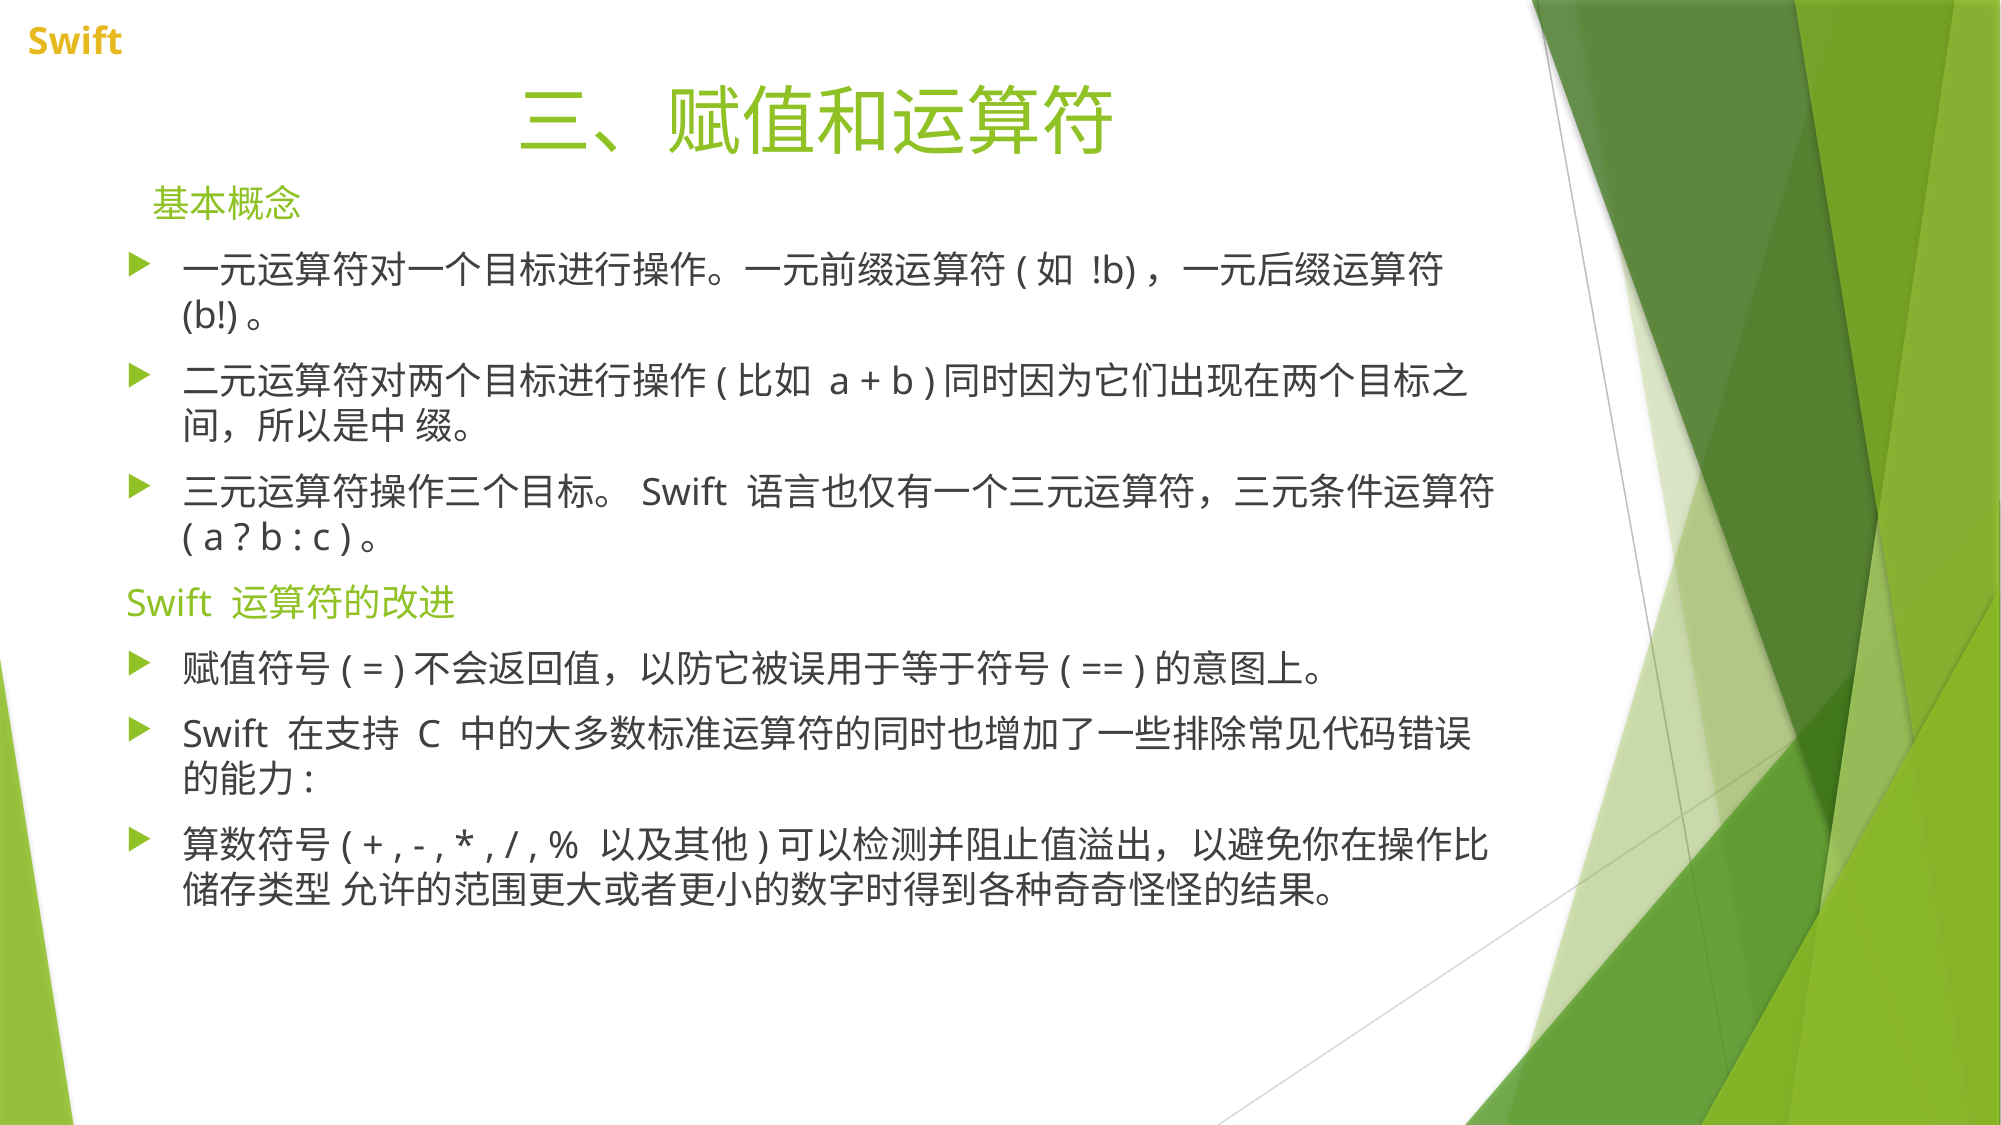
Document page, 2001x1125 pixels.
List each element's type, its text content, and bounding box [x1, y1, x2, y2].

list 基本概念 一元运算符对一个目标进行操作。一元前缀运算符(如 !b)，一元后缀运算符(b!)。 二元运算符对两个目标进行操作(比如 a + b )同时因为它们出现在两个目标之间，所以是中 缀。 三元运算符操作三个目标。Swift 语言也仅有一个三元运算符，三元条件运算符( a ? b : c )。 Swift 运算符的改进 赋值符号( = )不会返回值，以防它被误用于等于符号( == )的意图上。 Swift 在支持 C 中的大多数标准运算符的同时也增加了一些排除常见代码错误的能力: 算数符号( + , - , * , / , % 以及其他)可以检测并阻止值溢出，以避免你在操作比储存类型 允许的范围更大或者更小的数字时得到各种奇奇怪怪的结果。 [111, 172, 1522, 992]
title 三、赋值和运算符 [111, 66, 1522, 172]
